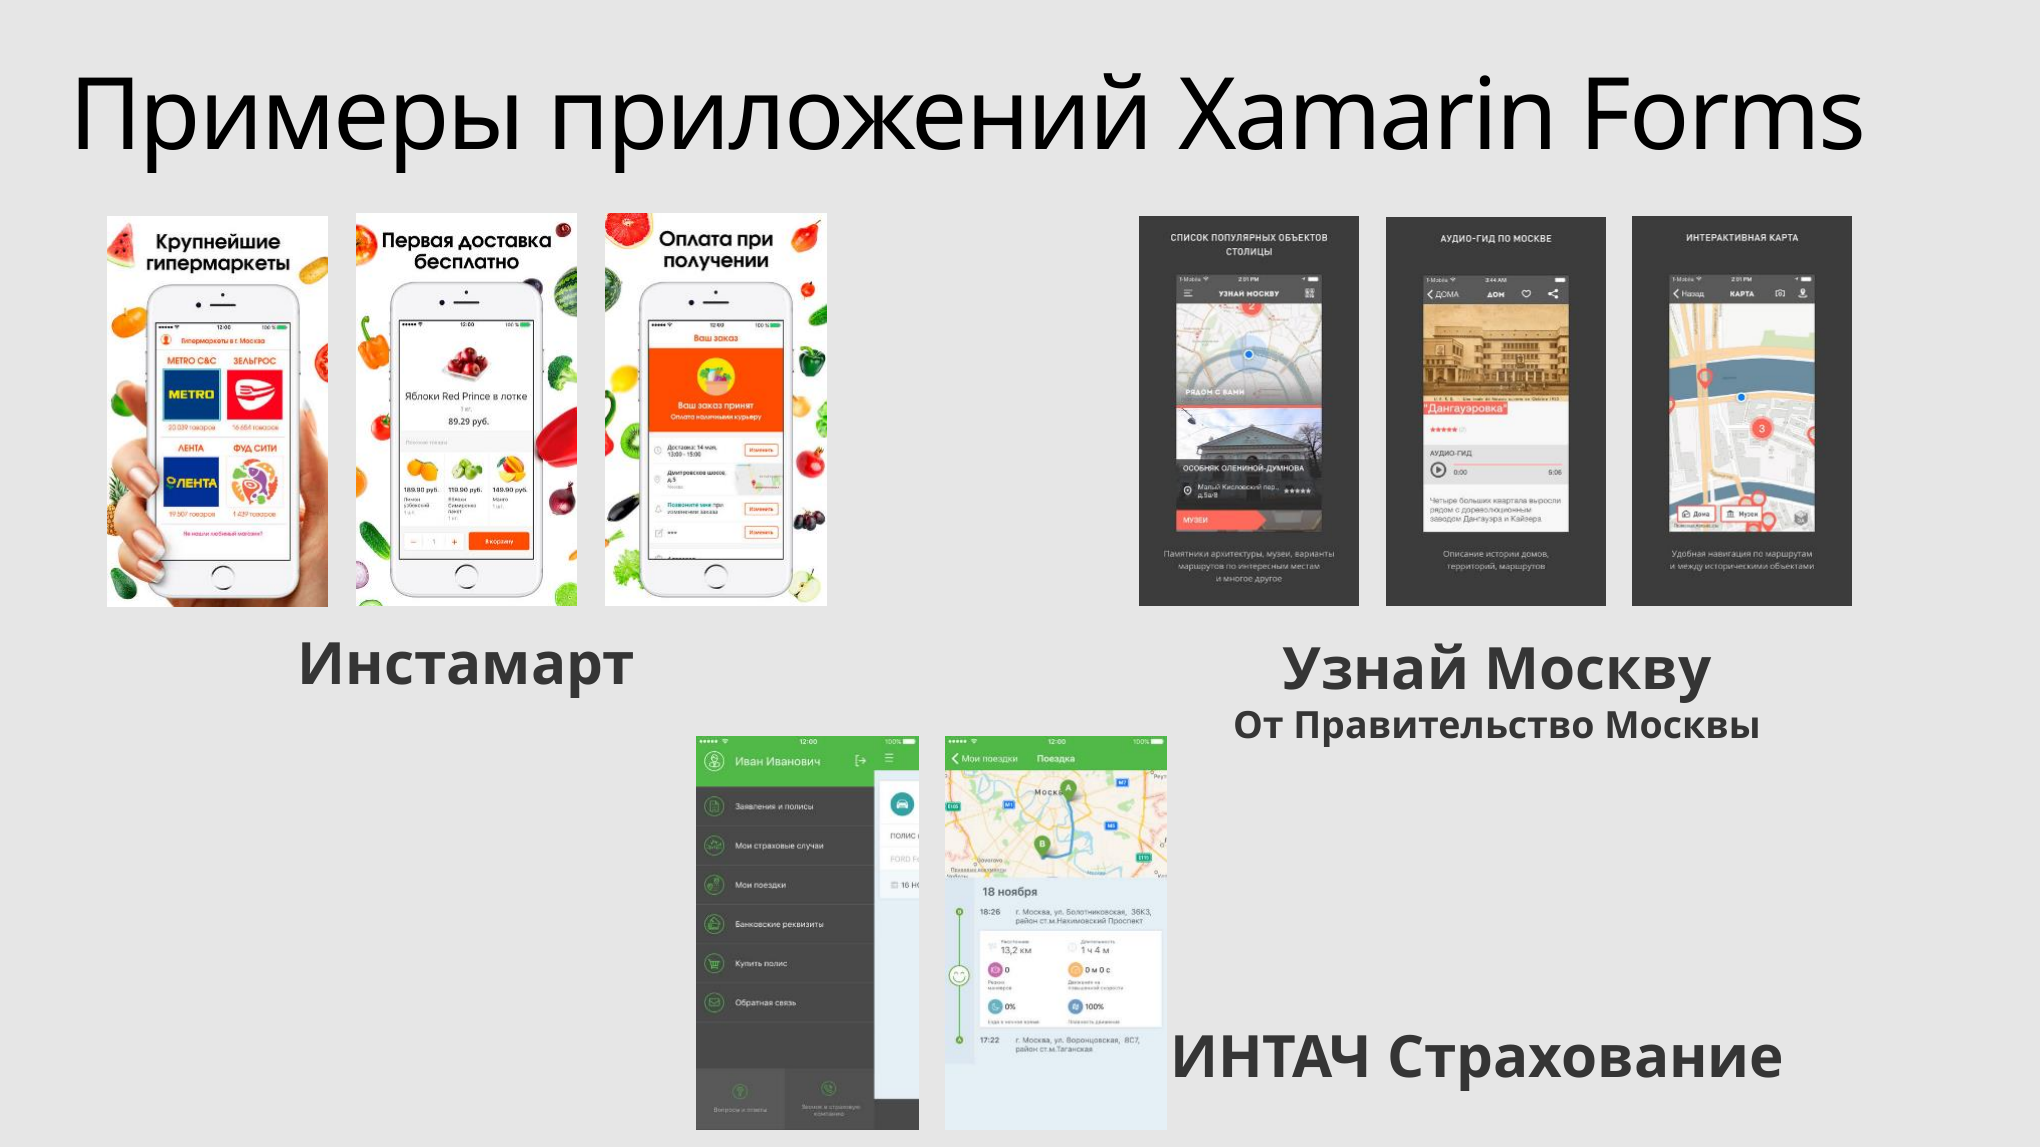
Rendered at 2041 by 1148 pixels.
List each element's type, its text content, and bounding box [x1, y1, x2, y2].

text_box ИНТАЧ Страхование [1167, 1011, 1800, 1097]
picture [1386, 216, 1606, 607]
text_box Инстамарт [193, 618, 740, 704]
picture [1632, 216, 1852, 606]
picture [605, 213, 827, 606]
picture [944, 735, 1167, 1130]
picture [355, 213, 578, 606]
picture [107, 216, 328, 608]
picture [1139, 216, 1359, 606]
title Примеры приложений Xamarin Forms [45, 48, 1996, 199]
picture [696, 735, 919, 1130]
text_box Узнай Москву От Правительство Москвы [1218, 623, 1776, 754]
